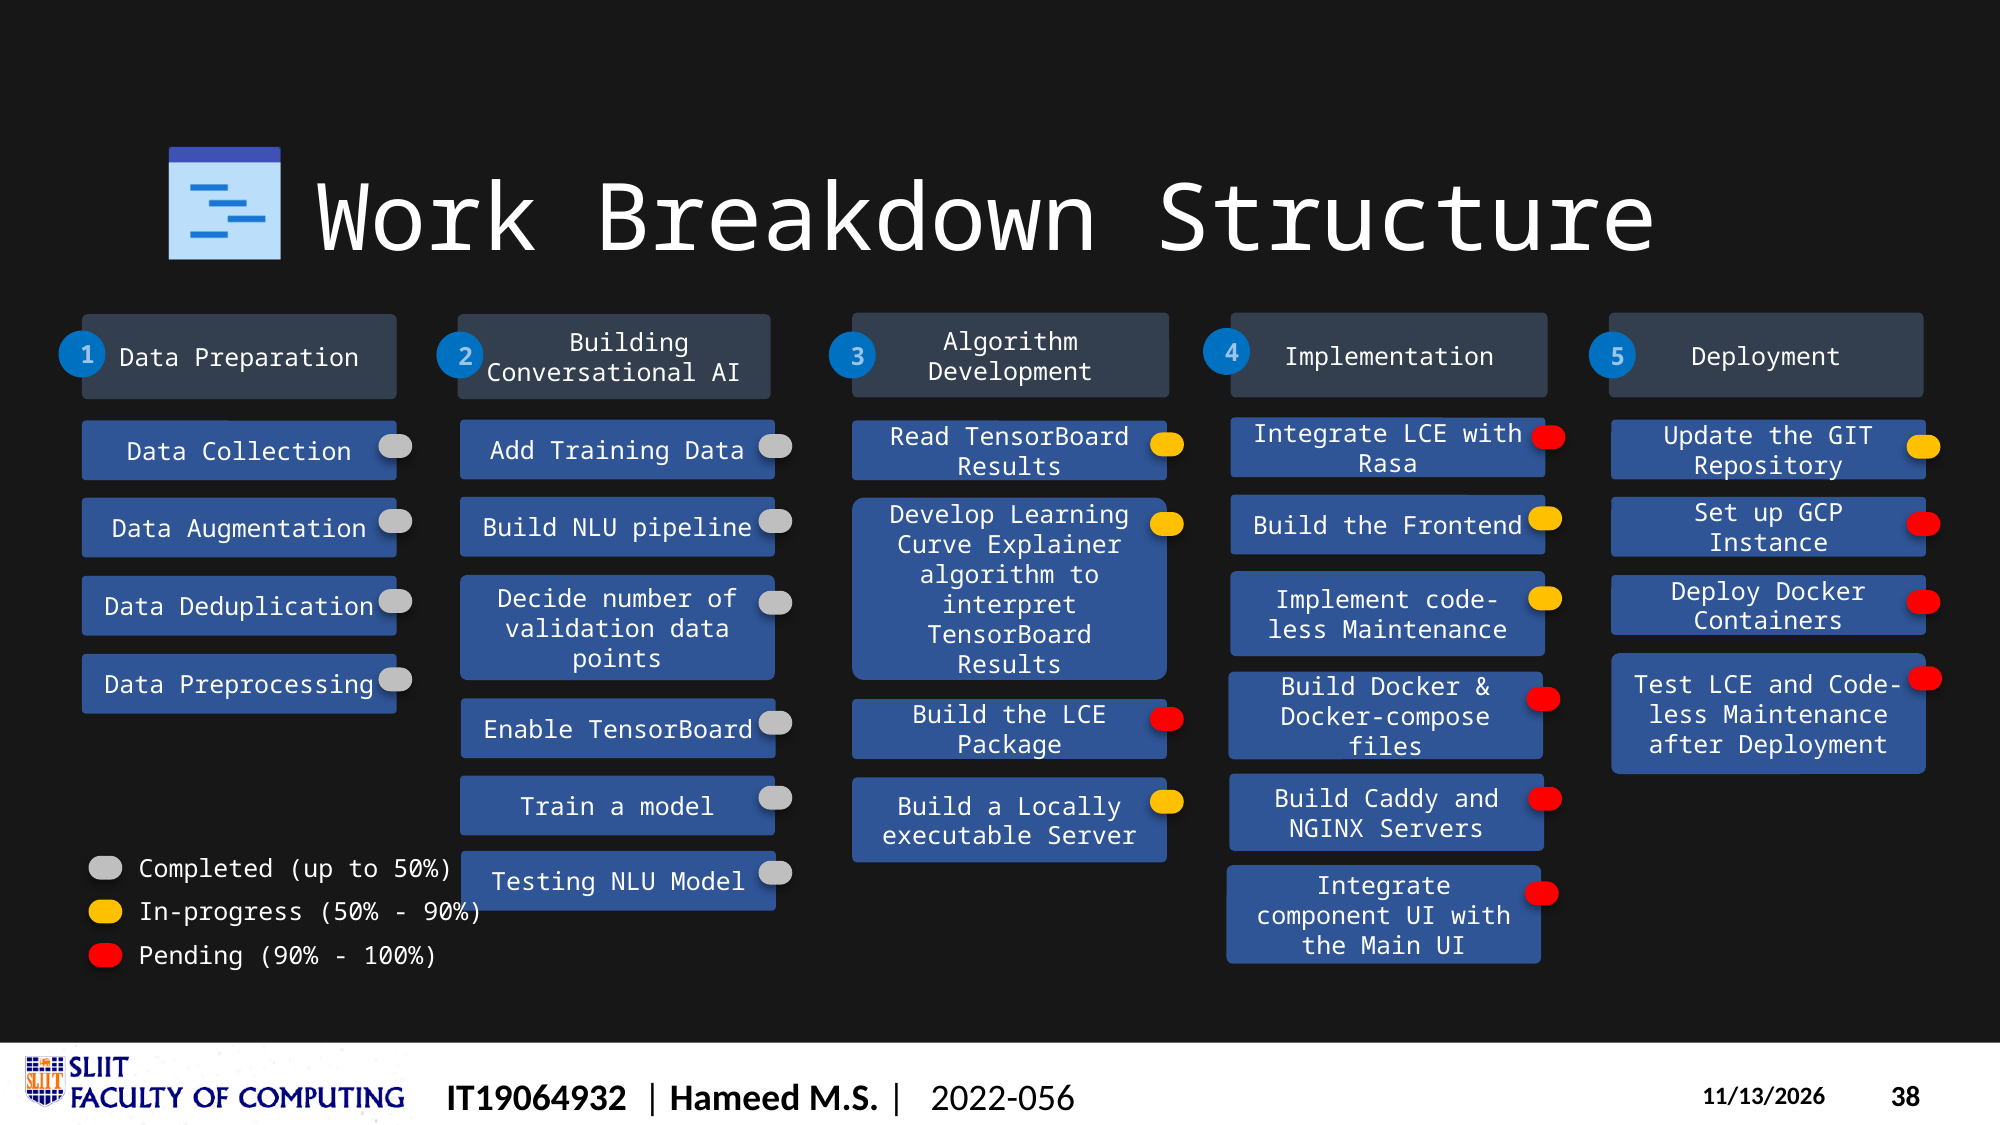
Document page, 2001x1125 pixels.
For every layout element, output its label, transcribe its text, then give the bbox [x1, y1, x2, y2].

text_box Set up GCP Instance [1610, 495, 1927, 558]
text_box 5 [1587, 330, 1637, 380]
picture [0, 1045, 413, 1125]
text_box [377, 508, 414, 535]
text_box [757, 589, 794, 616]
text_box [757, 709, 794, 736]
text_box Decide number of validation data points [459, 573, 776, 682]
text_box Data Preparation [80, 313, 398, 401]
text_box Test LCE and Code-less Maintenance after Deployment [1610, 652, 1927, 776]
text_box [1530, 424, 1567, 451]
text_box Build the Frontend [1229, 493, 1547, 556]
text_box Integrate LCE with Rasa [1229, 416, 1547, 479]
text_box Enable TensorBoard [459, 697, 777, 760]
text_box 4 [1202, 326, 1252, 376]
text_box Data Preprocessing [80, 652, 398, 715]
text_box 2 [435, 330, 485, 380]
text_box Add Training Data [459, 418, 776, 481]
text_box Build Docker & Docker-compose files [1227, 670, 1545, 761]
text_box [1905, 589, 1942, 615]
text_box [757, 433, 794, 460]
text_box Develop Learning Curve Explainer algorithm to interpret TensorBoard Results [851, 496, 1168, 681]
text_box [757, 784, 794, 811]
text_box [88, 845, 666, 978]
text_box 3 [827, 330, 877, 380]
text_box Integrate component UI with the Main UI [1225, 864, 1543, 965]
text_box [1907, 665, 1944, 692]
text_box [1527, 785, 1564, 812]
text_box Work Breakdown Structure [299, 93, 1878, 279]
text_box Building Conversational AI [456, 313, 772, 401]
text_box [1523, 880, 1560, 907]
text_box [1148, 788, 1185, 815]
text_box Testing NLU Model [666, 849, 777, 912]
text_box Build the LCE Package [851, 698, 1168, 760]
text_box [1527, 585, 1564, 612]
text_box Algorithm Development [851, 311, 1171, 399]
text_box Data Augmentation [80, 496, 398, 559]
text_box [1525, 685, 1562, 712]
text_box [377, 433, 414, 460]
text_box [1527, 505, 1564, 532]
text_box [1149, 431, 1185, 458]
text_box Data Deduplication [80, 574, 398, 637]
text_box [1148, 510, 1185, 537]
text_box Implement code-less Maintenance [1229, 570, 1547, 658]
text_box Update the GIT Repository [1610, 418, 1927, 481]
text_box Build Caddy and NGINX Servers [1228, 772, 1546, 852]
text_box [1905, 433, 1942, 460]
text_box [377, 588, 414, 615]
picture [149, 128, 300, 279]
text_box Train a model [459, 774, 776, 837]
text_box Data Collection [80, 419, 398, 482]
text_box Build NLU pipeline [459, 495, 776, 558]
text_box Deploy Docker Containers [1610, 573, 1927, 636]
text_box [757, 508, 794, 535]
text_box [1148, 705, 1185, 732]
text_box [377, 666, 414, 693]
text_box 1 [57, 329, 107, 379]
text_box Build a Locally executable Server [851, 776, 1168, 864]
text_box Implementation [1229, 311, 1549, 399]
text_box Deployment [1607, 311, 1925, 399]
text_box Read TensorBoard Results [851, 419, 1168, 482]
text_box [1905, 510, 1942, 537]
text_box [757, 859, 794, 886]
